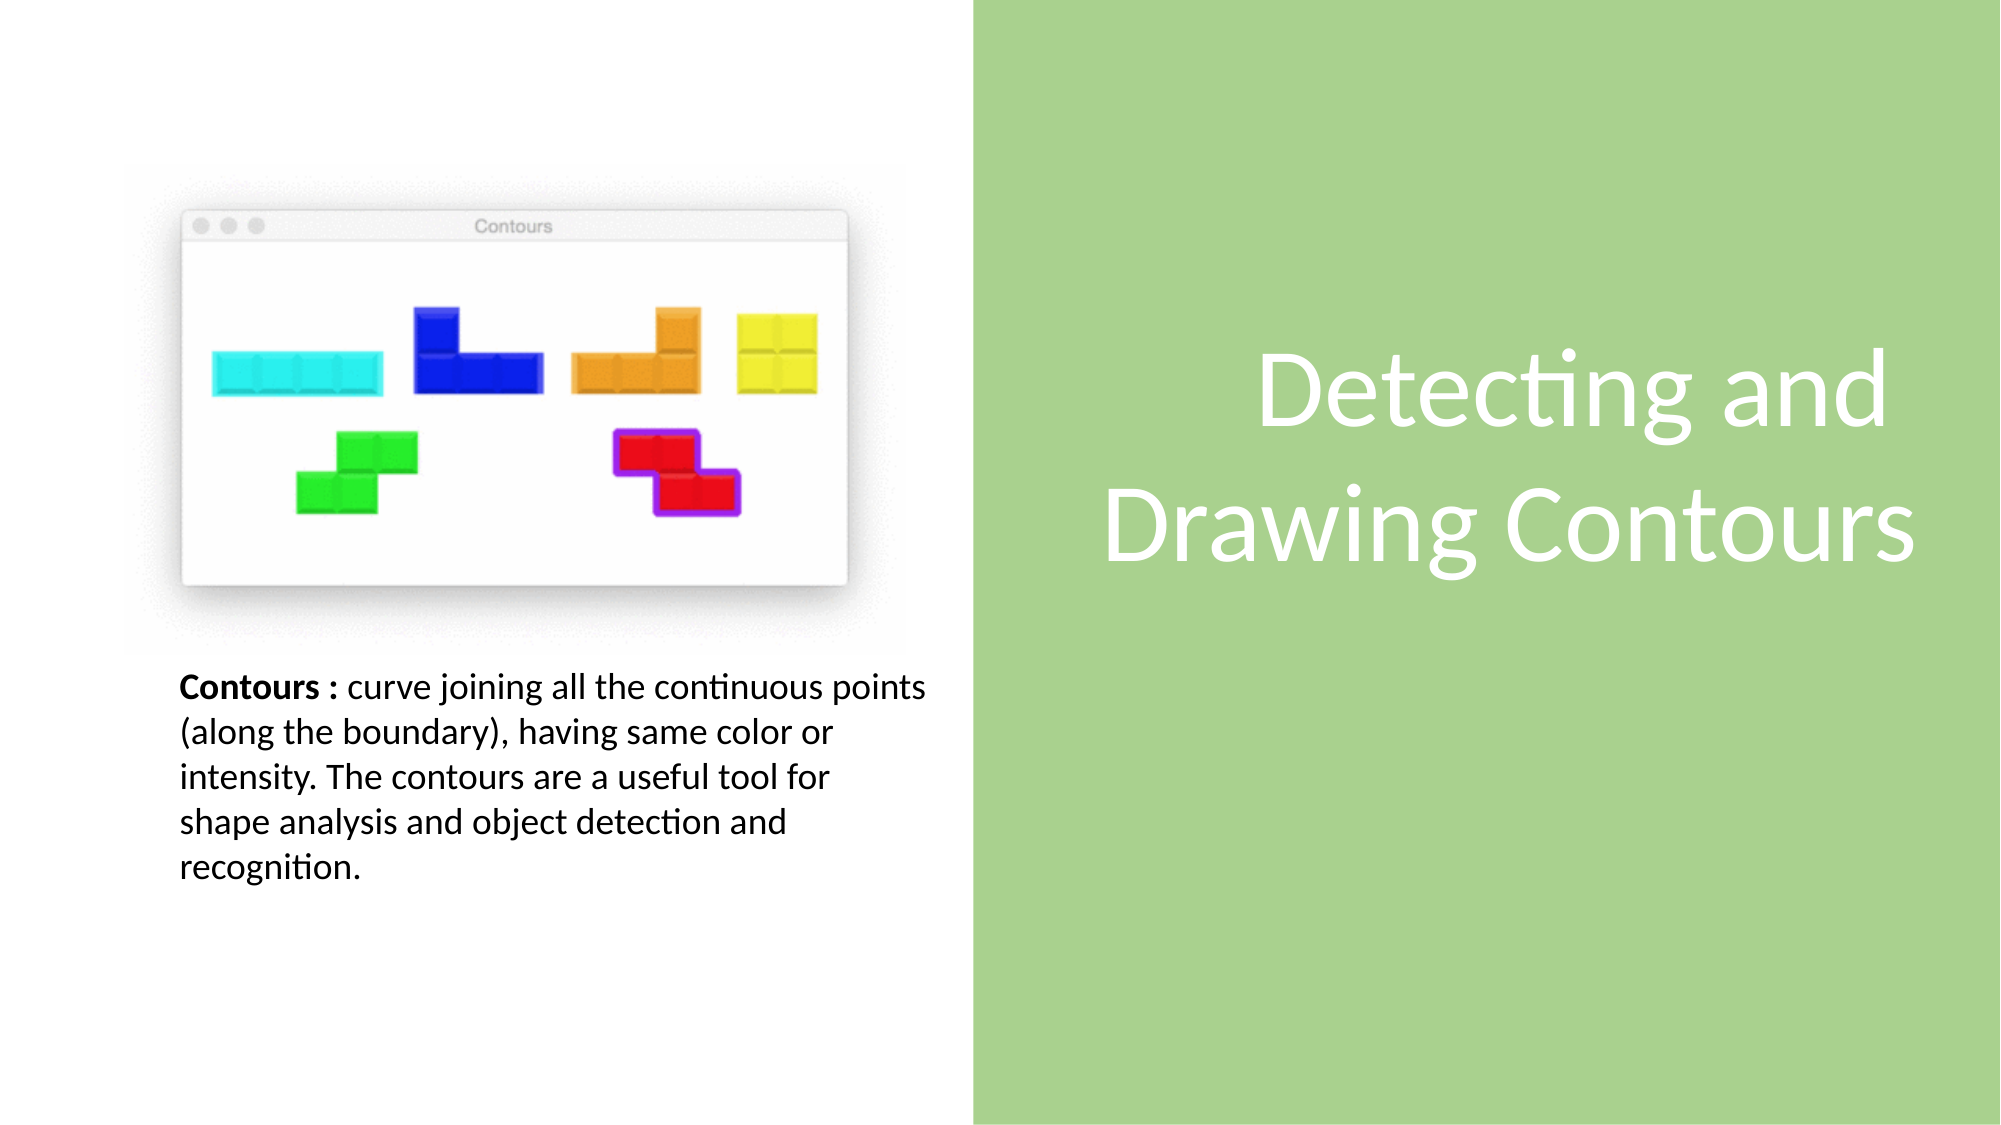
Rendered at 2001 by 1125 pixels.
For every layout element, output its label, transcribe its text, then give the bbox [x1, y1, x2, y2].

text_box [972, 0, 2000, 1125]
text_box Contours : curve joining all the continuous points (along the boundary), having same color or intensity. The contours are a useful tool for shape analysis and object detection and recognition. [164, 654, 943, 895]
picture [124, 164, 906, 655]
text_box Detecting and Drawing Contours [906, 306, 1933, 591]
